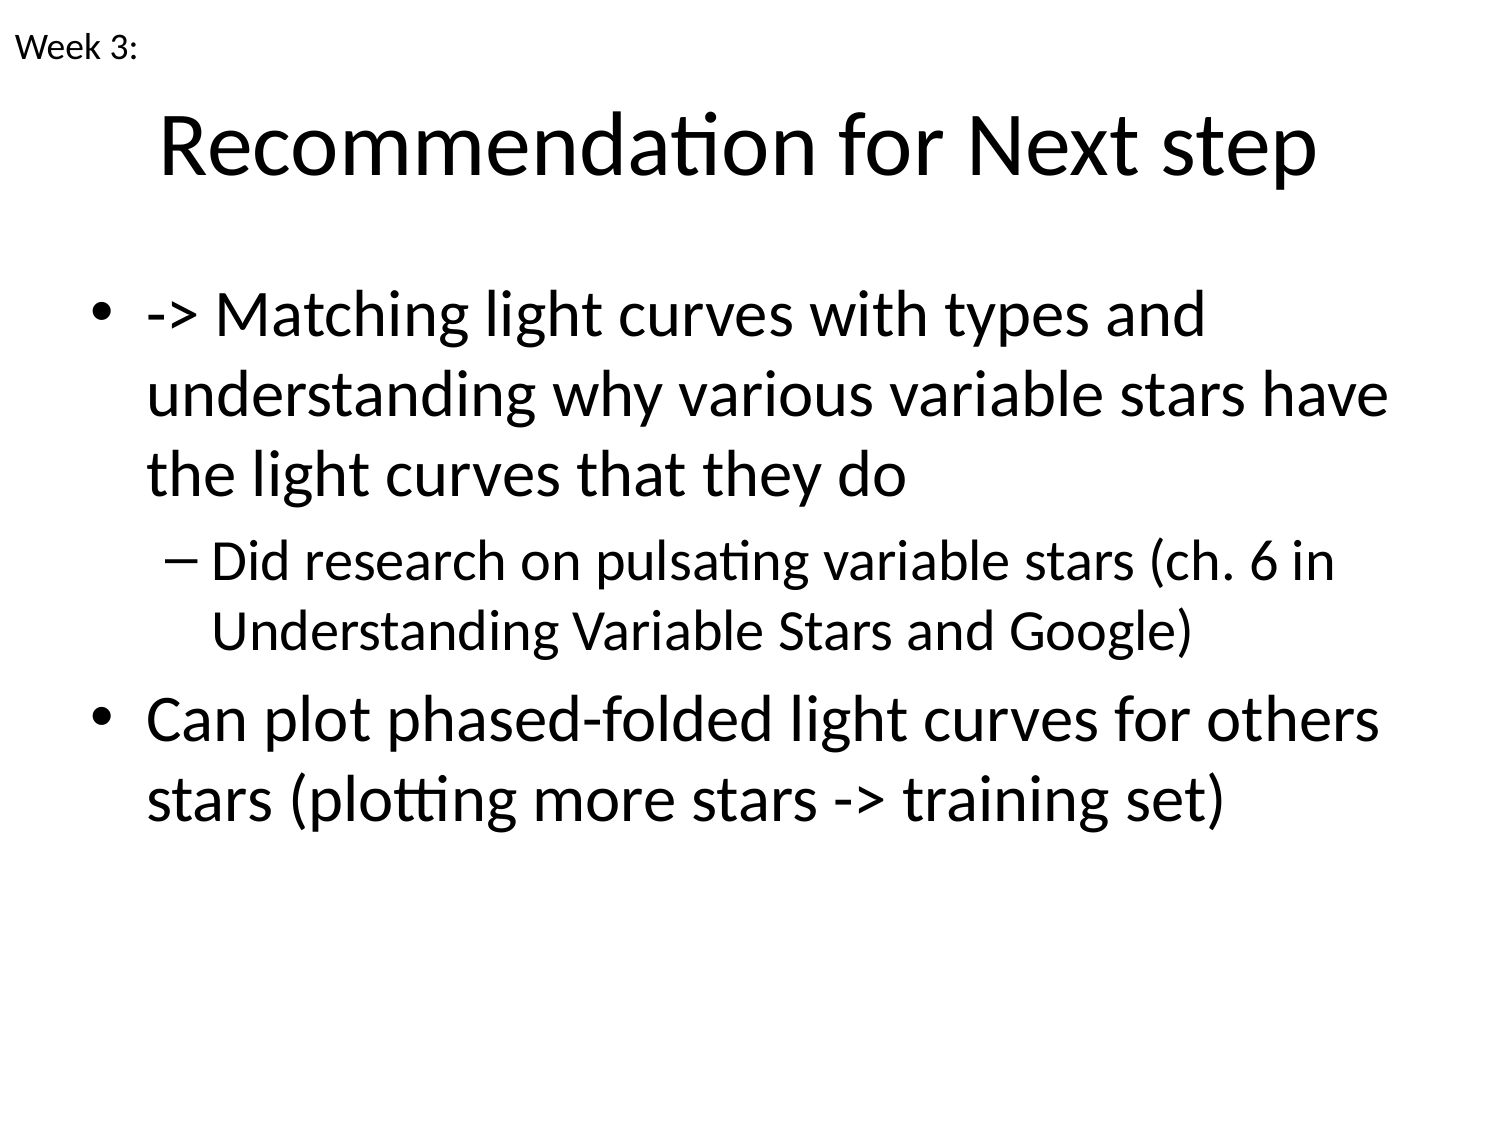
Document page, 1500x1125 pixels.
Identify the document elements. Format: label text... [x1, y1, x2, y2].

title Recommendation for Next step [75, 45, 1425, 233]
text_box Week 3: [0, 14, 274, 75]
list -> Matching light curves with types and understanding why various variable stars have the light curves that they do Did research on pulsating variable stars (ch. 6 in Understanding Variable Stars and Google) Can plot phased-folded light curves for others stars (plotting more stars -> training set) [75, 262, 1425, 1005]
